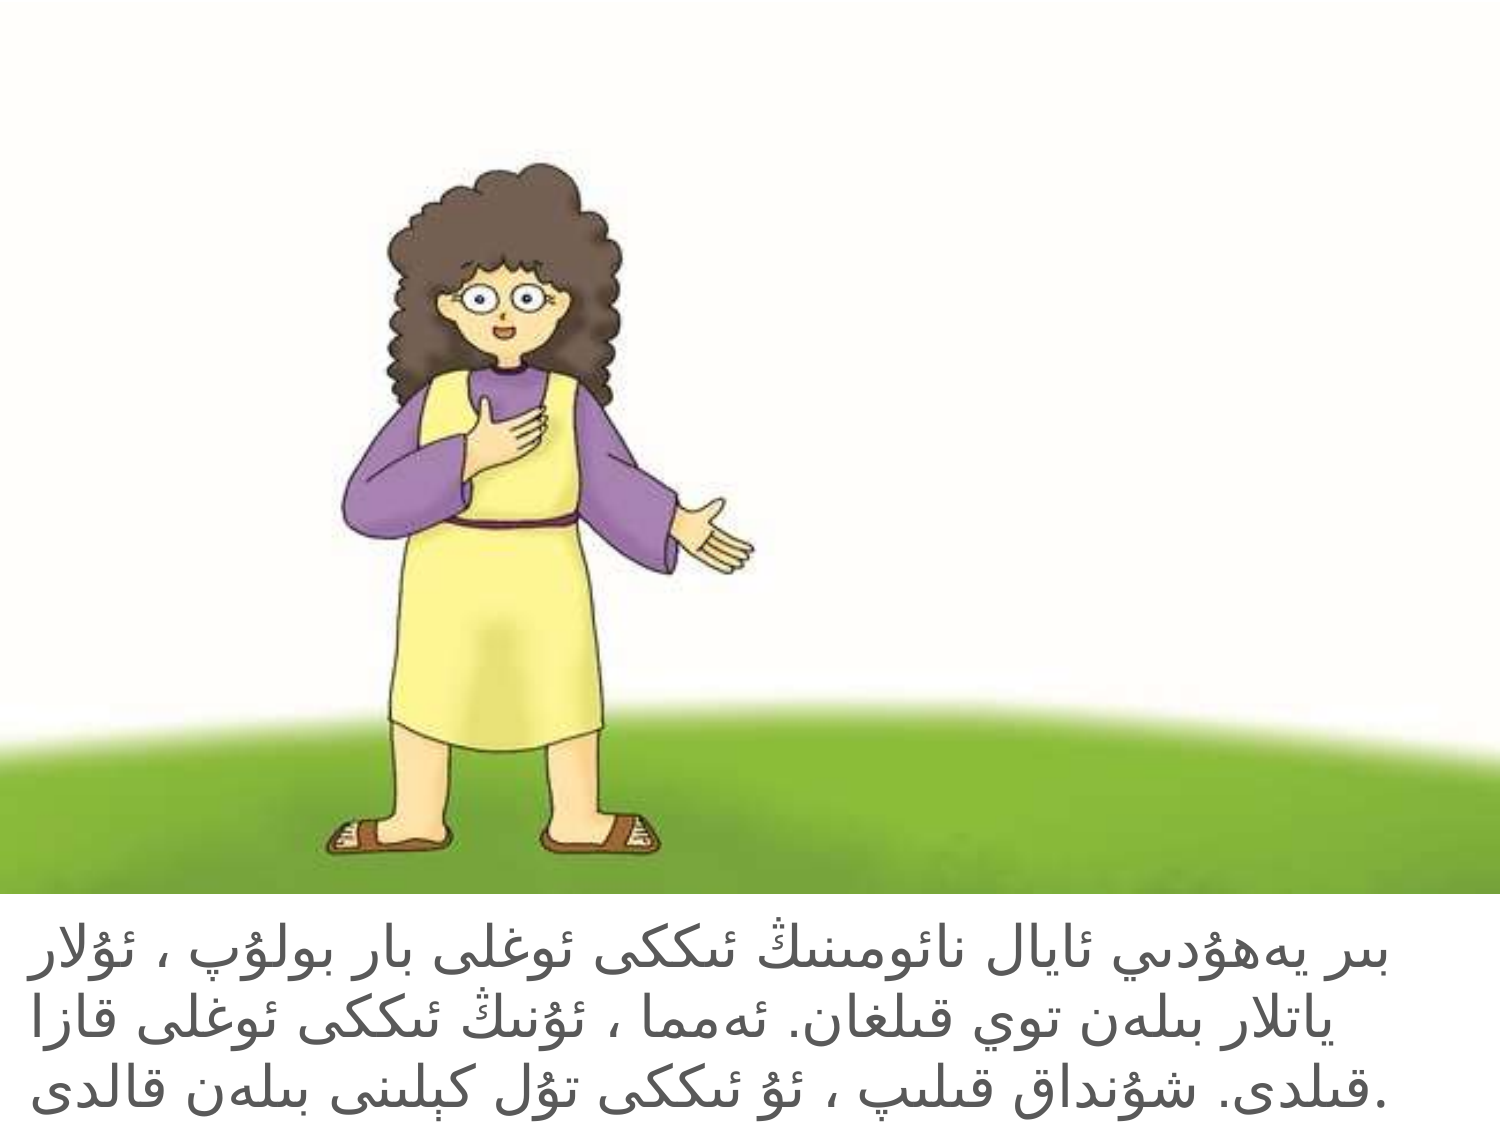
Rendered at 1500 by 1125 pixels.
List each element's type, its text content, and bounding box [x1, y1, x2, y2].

picture [0, 1, 1500, 894]
text_box بىر يەھۇدىي ئايال نائومىنىڭ ئىككى ئوغلى بار بولۇپ ، ئۇلار ياتلار بىلەن توي قىلغان. ئەمما ، ئۇنىڭ ئىككى ئوغلى قازا قىلدى. شۇنداق قىلىپ ، ئۇ ئىككى تۇل كېلىنى بىلەن قالدى. [14, 901, 1486, 1125]
